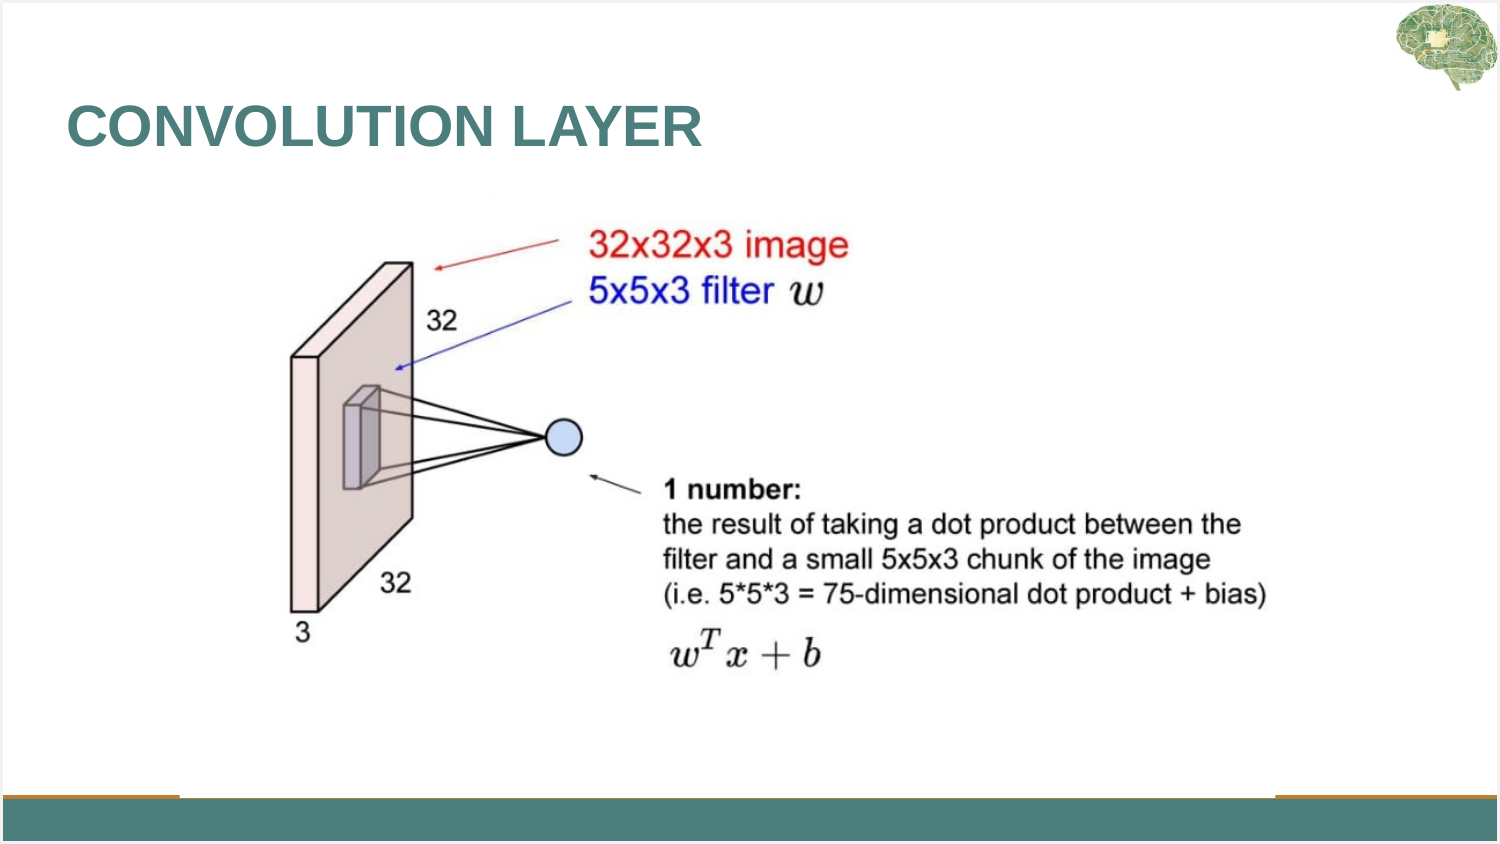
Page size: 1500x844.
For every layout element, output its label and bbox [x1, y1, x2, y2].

text_box [0, 0, 1500, 844]
picture [1392, 0, 1500, 92]
picture [179, 192, 1276, 798]
